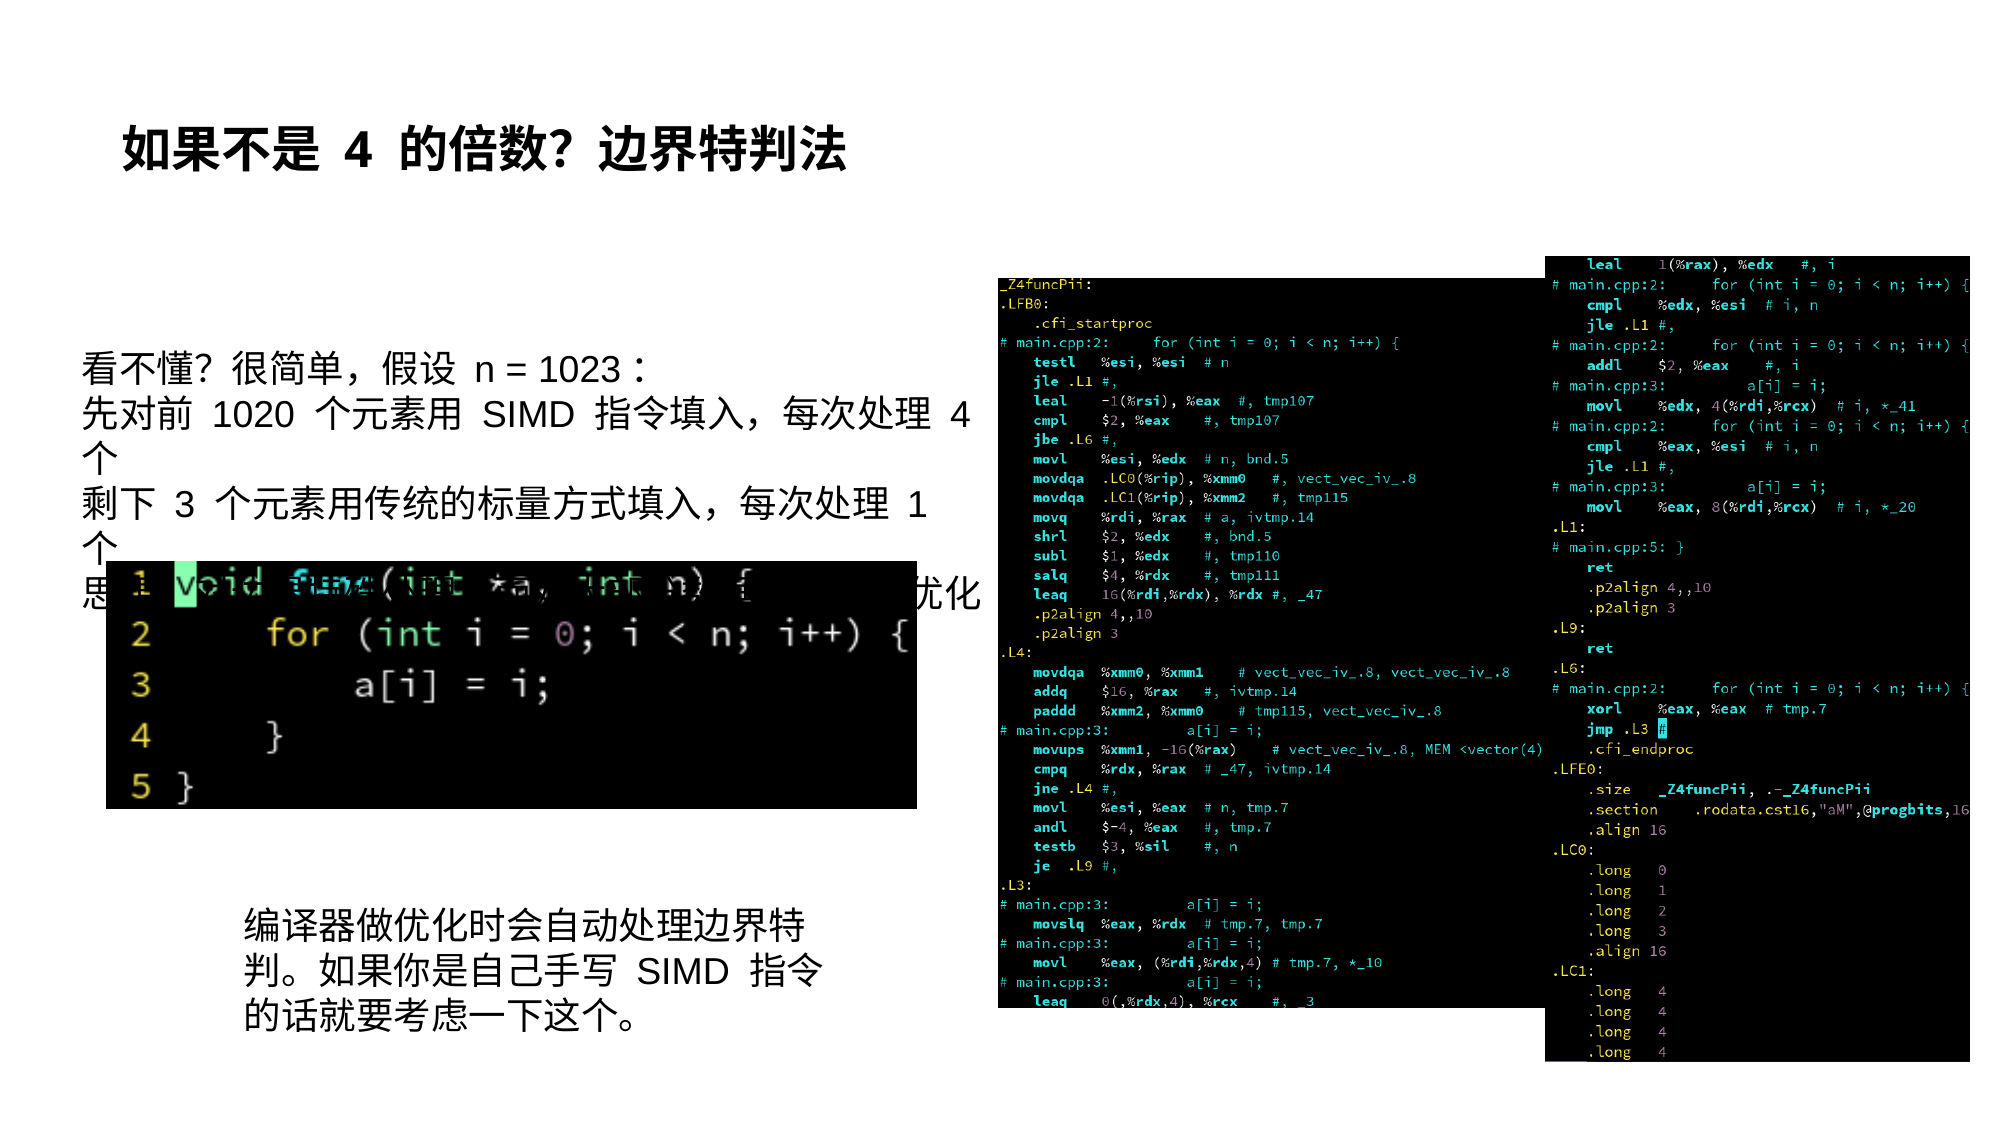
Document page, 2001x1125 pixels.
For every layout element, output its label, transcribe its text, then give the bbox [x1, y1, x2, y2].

picture [1545, 256, 1970, 1062]
text_box 编译器做优化时会自动处理边界特判。如果你是自己手写 SIMD 指令的话就要考虑一下这个。 [229, 895, 851, 1045]
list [998, 278, 1545, 1008]
text_box 看不懂？很简单，假设 n = 1023： 先对前 1020 个元素用 SIMD 指令填入，每次处理 4 个 剩下 3 个元素用传统的标量方式填入，每次处理 1 个 思想：对边界特殊处理，而对大部分数据能够自由优化 [67, 338, 998, 623]
title 如果不是 4 的倍数？边界特判法 [106, 42, 1832, 260]
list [106, 561, 917, 809]
